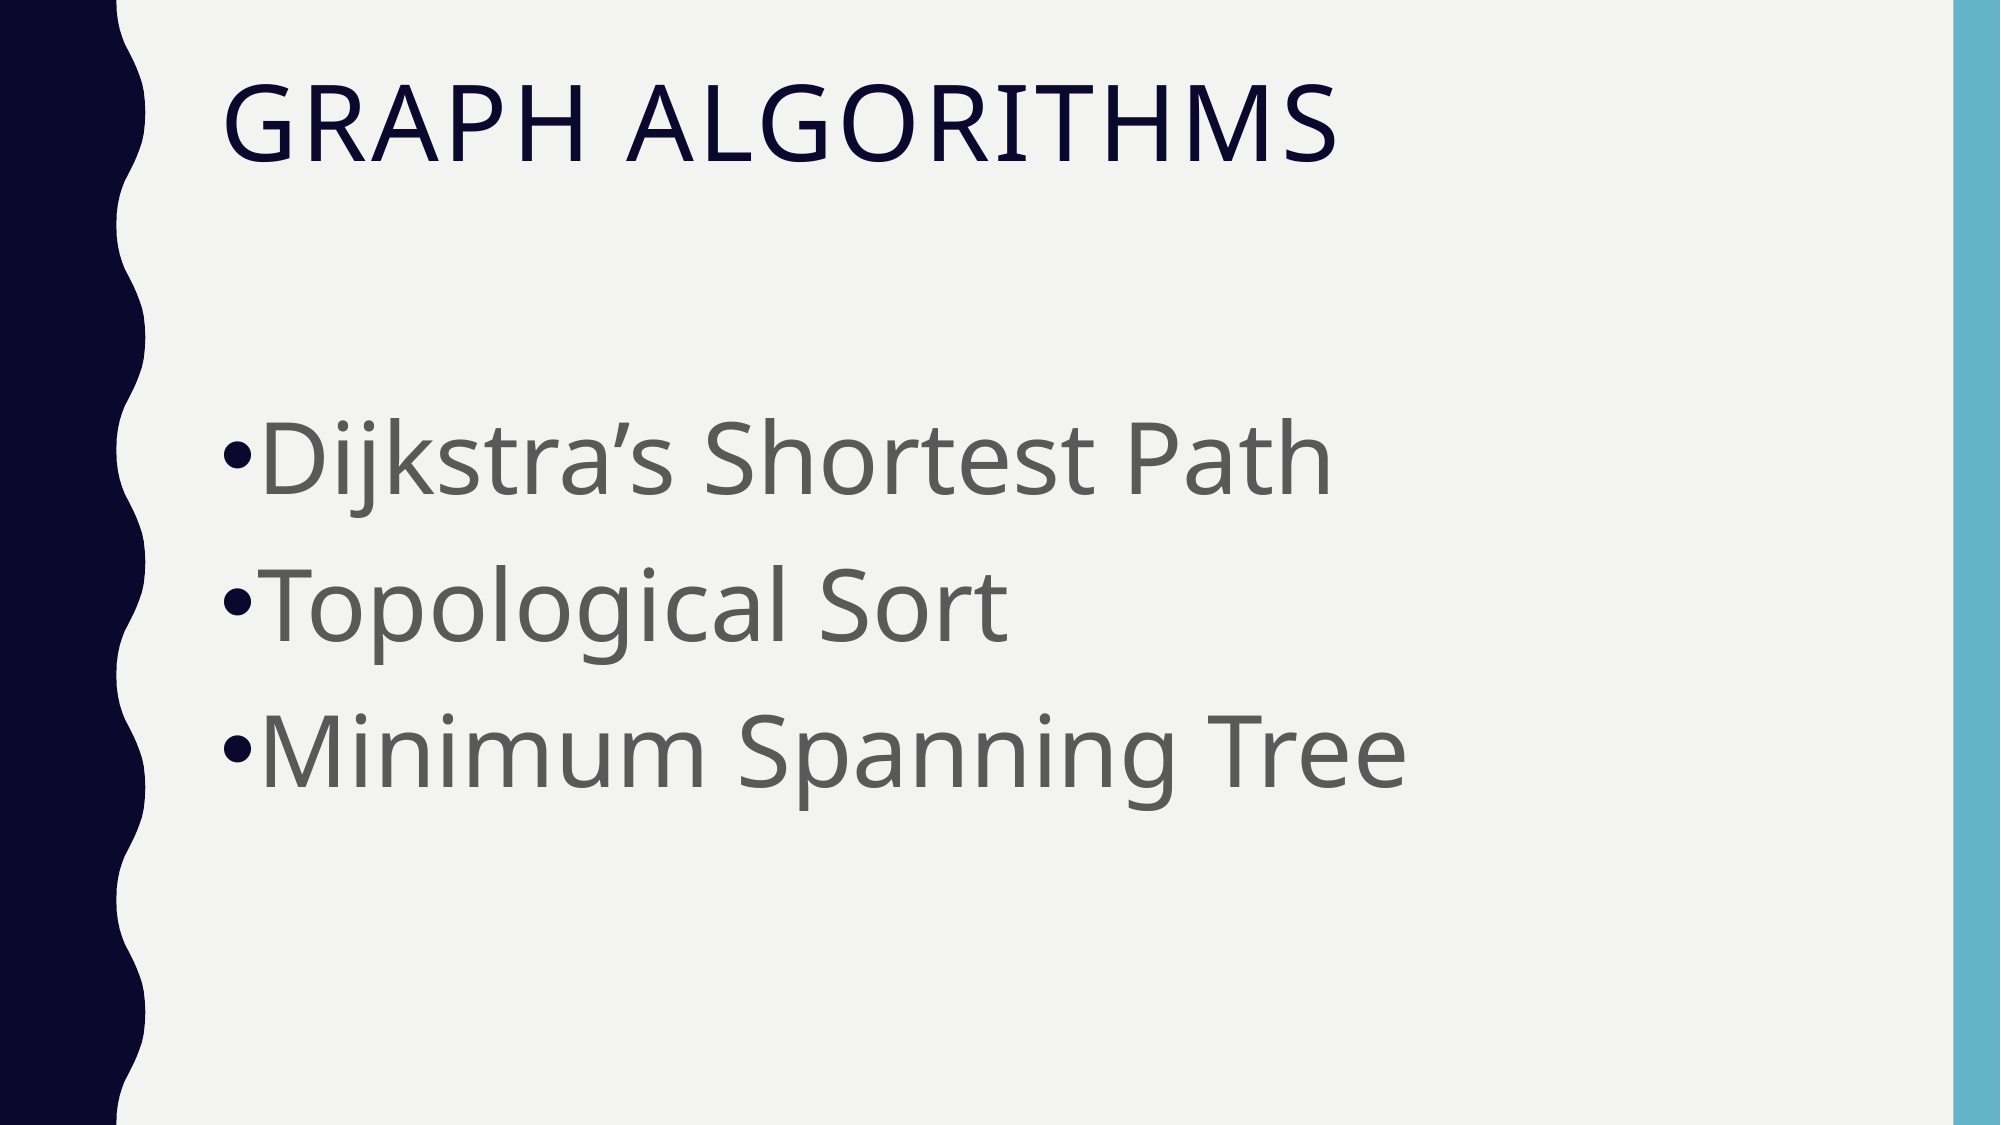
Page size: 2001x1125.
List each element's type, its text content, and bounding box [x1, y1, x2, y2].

list Dijkstra’s Shortest Path Topological Sort Minimum Spanning Tree [205, 375, 1875, 965]
title Graph algorithms [205, 62, 1875, 308]
